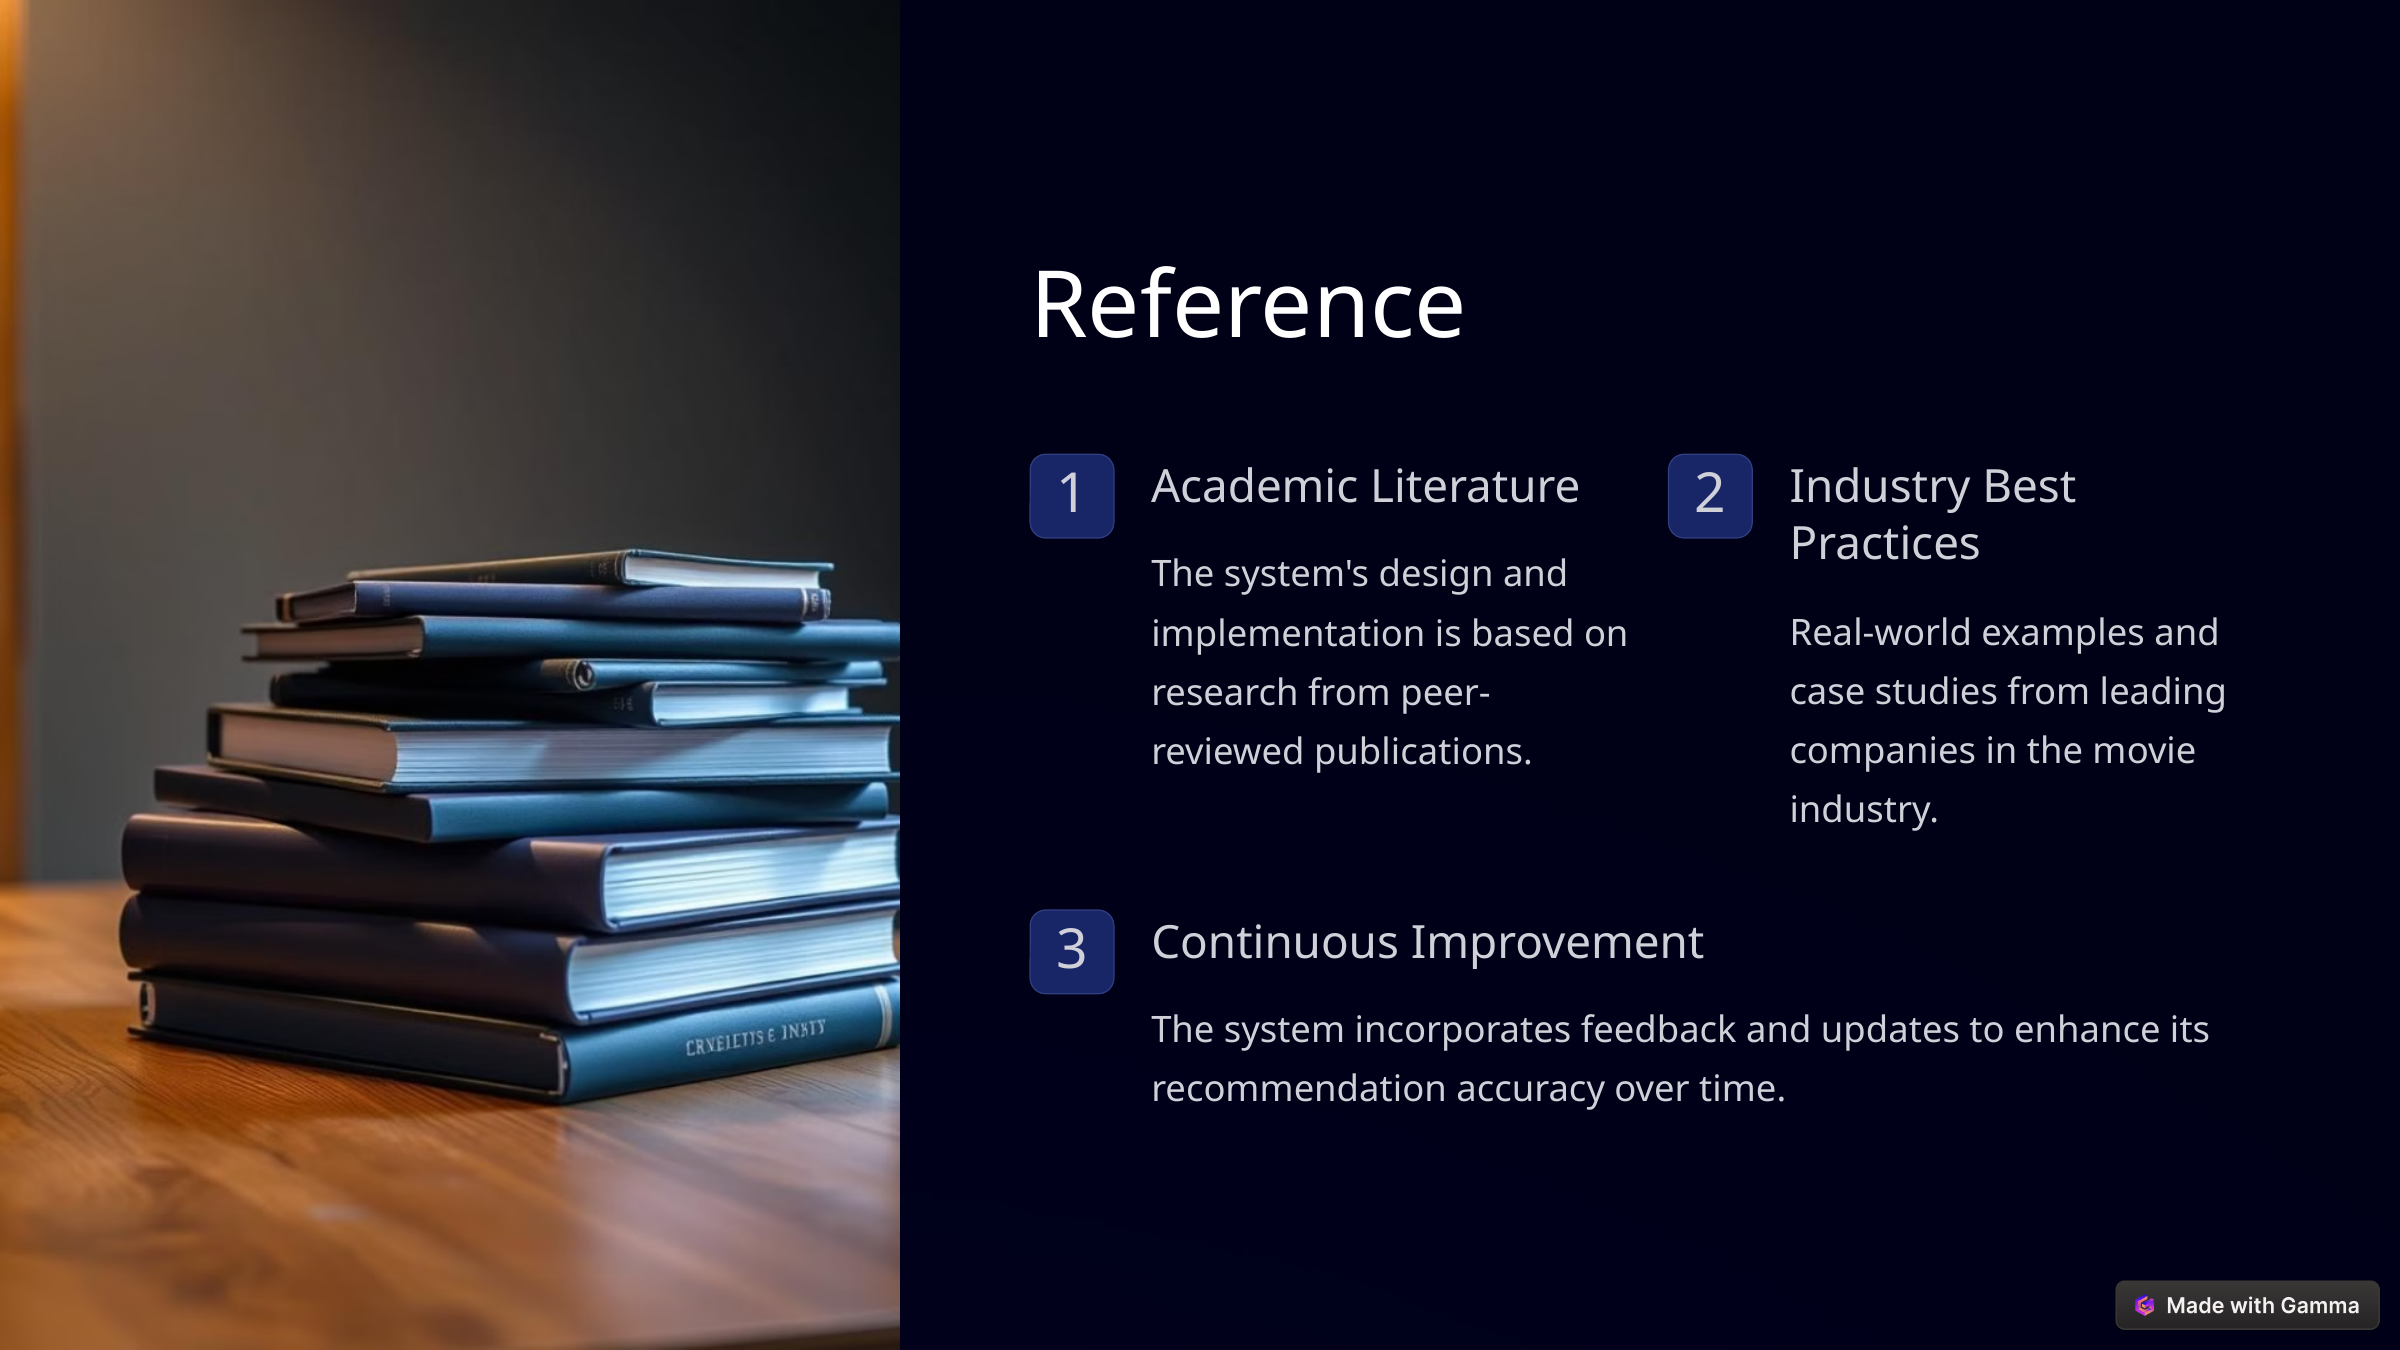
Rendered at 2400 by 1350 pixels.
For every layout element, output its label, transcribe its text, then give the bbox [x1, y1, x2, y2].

text_box [1668, 454, 1753, 538]
text_box Academic Literature [1151, 454, 1617, 513]
text_box The system's design and implementation is based on research from peer-reviewed publications. [1151, 534, 1632, 773]
picture [2106, 1271, 2389, 1339]
picture [0, 0, 900, 1350]
text_box 2 [1694, 468, 1727, 524]
text_box Reference [1030, 240, 1961, 357]
text_box [1030, 454, 1114, 538]
text_box 1 [1056, 468, 1088, 524]
text_box The system incorporates feedback and updates to enhance its recommendation accuracy over time. [1151, 990, 2270, 1110]
text_box Continuous Improvement [1151, 910, 1677, 969]
text_box 3 [1056, 924, 1088, 980]
text_box Industry Best Practices [1789, 454, 2270, 571]
text_box Real-world examples and case studies from leading companies in the movie industry. [1789, 592, 2270, 831]
text_box [1030, 909, 1114, 994]
